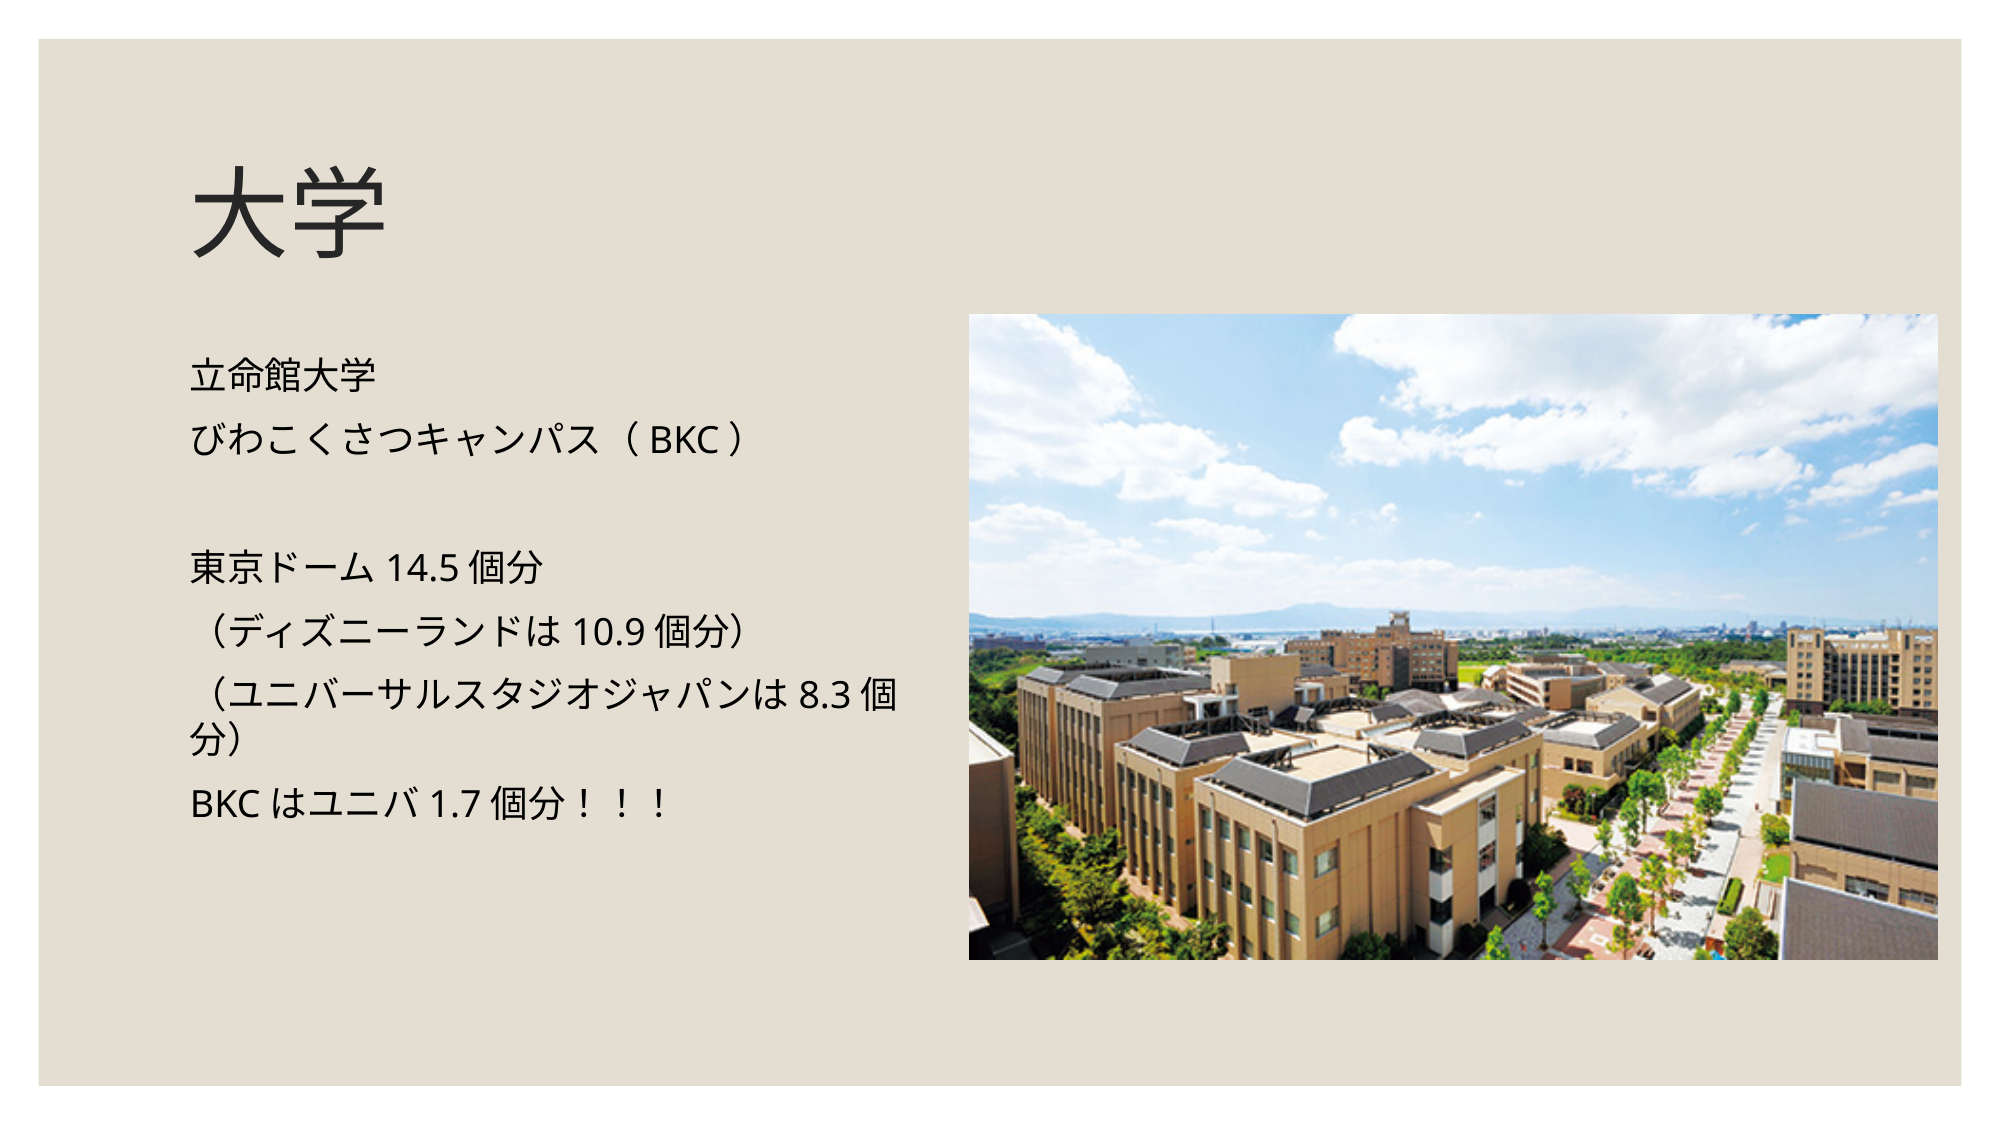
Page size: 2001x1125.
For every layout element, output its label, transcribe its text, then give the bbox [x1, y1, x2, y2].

list 立命館大学 びわこくさつキャンパス（BKC） 東京ドーム14.5個分 （ディズニーランドは10.9個分） （ユニバーサルスタジオジャパンは8.3個分） BKCはユニバ1.7個分！！！ [174, 345, 970, 990]
picture [969, 314, 1938, 960]
title 大学 [174, 105, 1825, 331]
